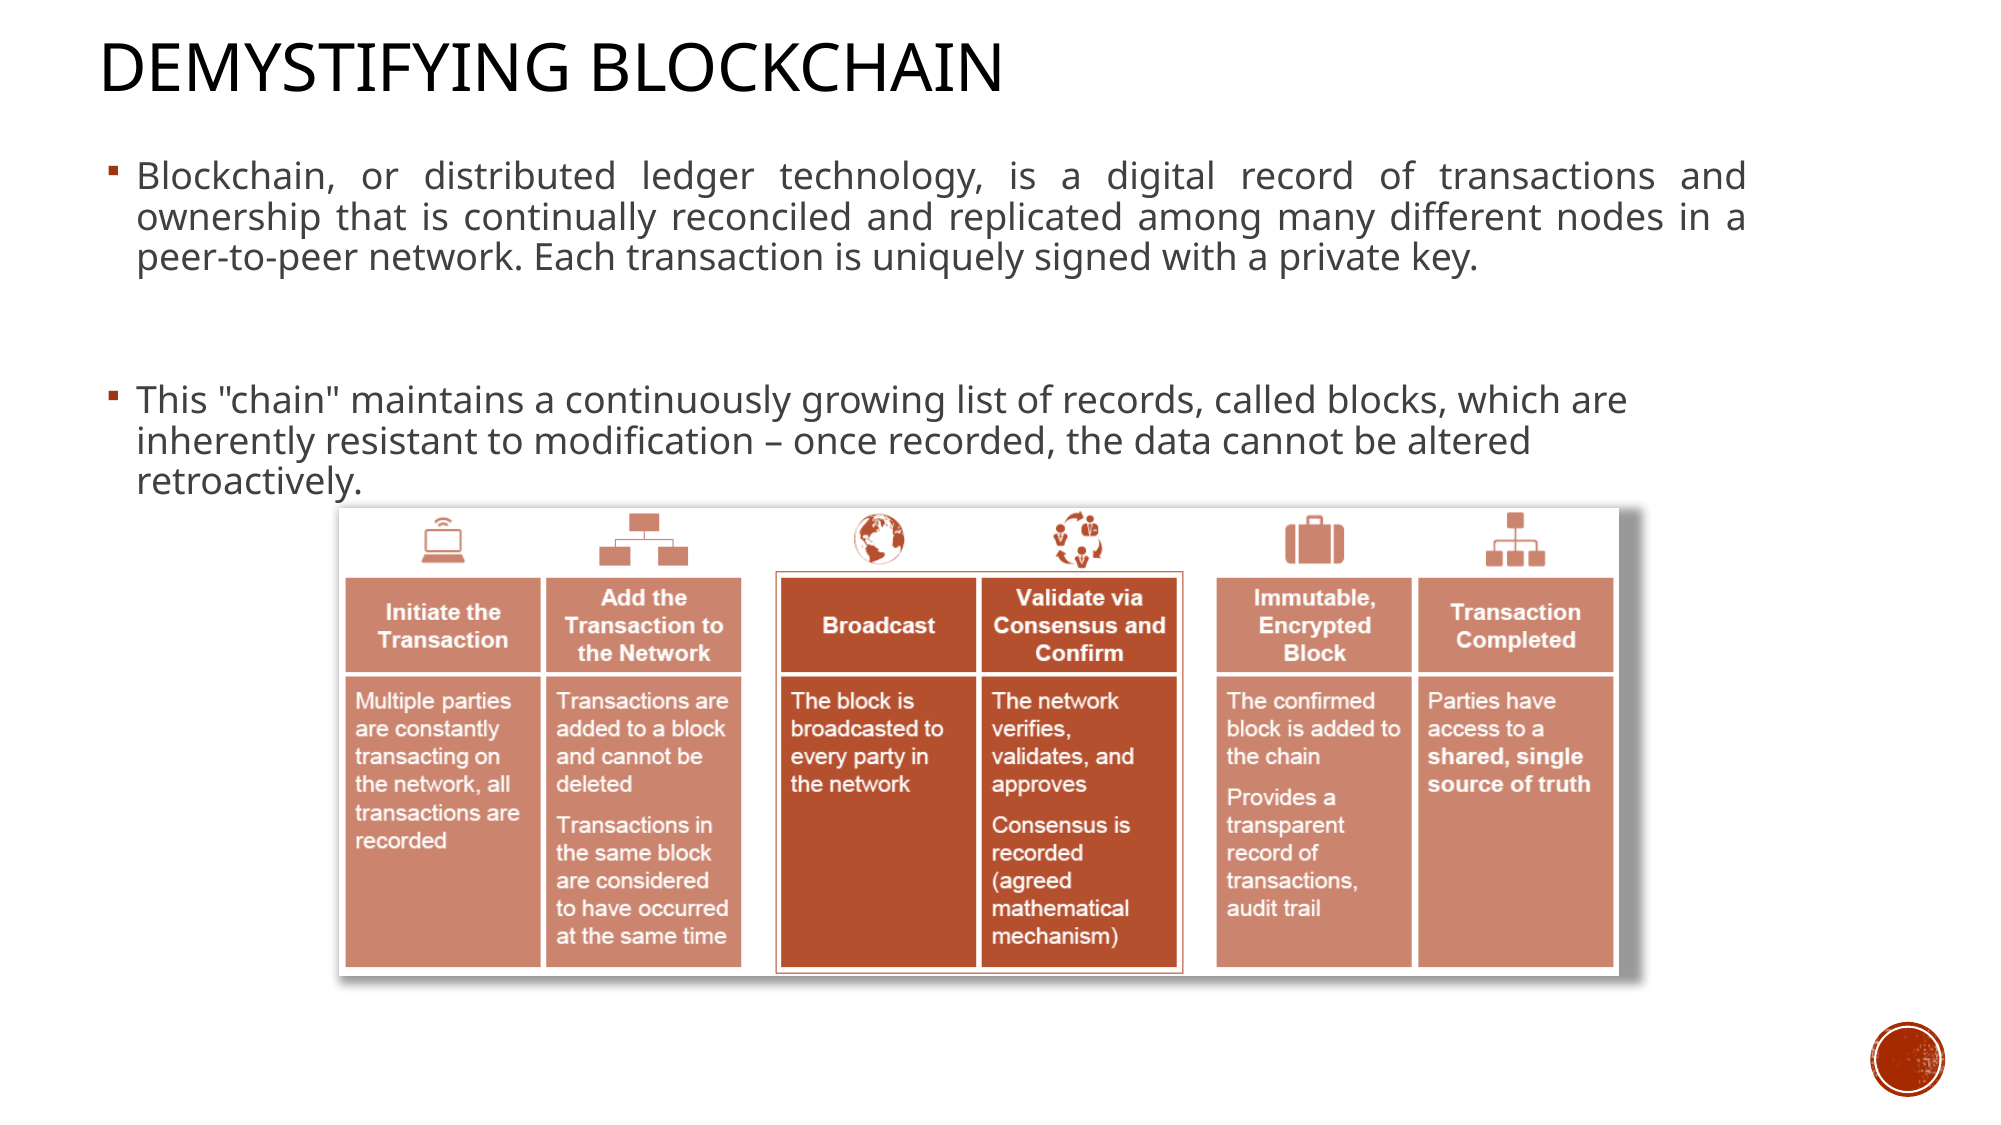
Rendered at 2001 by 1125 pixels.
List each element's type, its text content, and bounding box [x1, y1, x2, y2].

picture [340, 509, 1619, 977]
title Demystifying Blockchain [83, 26, 1756, 114]
list Blockchain, or distributed ledger technology, is a digital record of transactions and ownership that is continually reconciled and replicated among many different nodes in a peer-to-peer network. Each transaction is uniquely signed with a private key. This "chain" maintains a continuously growing list of records, called blocks, which are inherently resistant to modification – once recorded, the data cannot be altered retroactively. [91, 149, 1764, 496]
